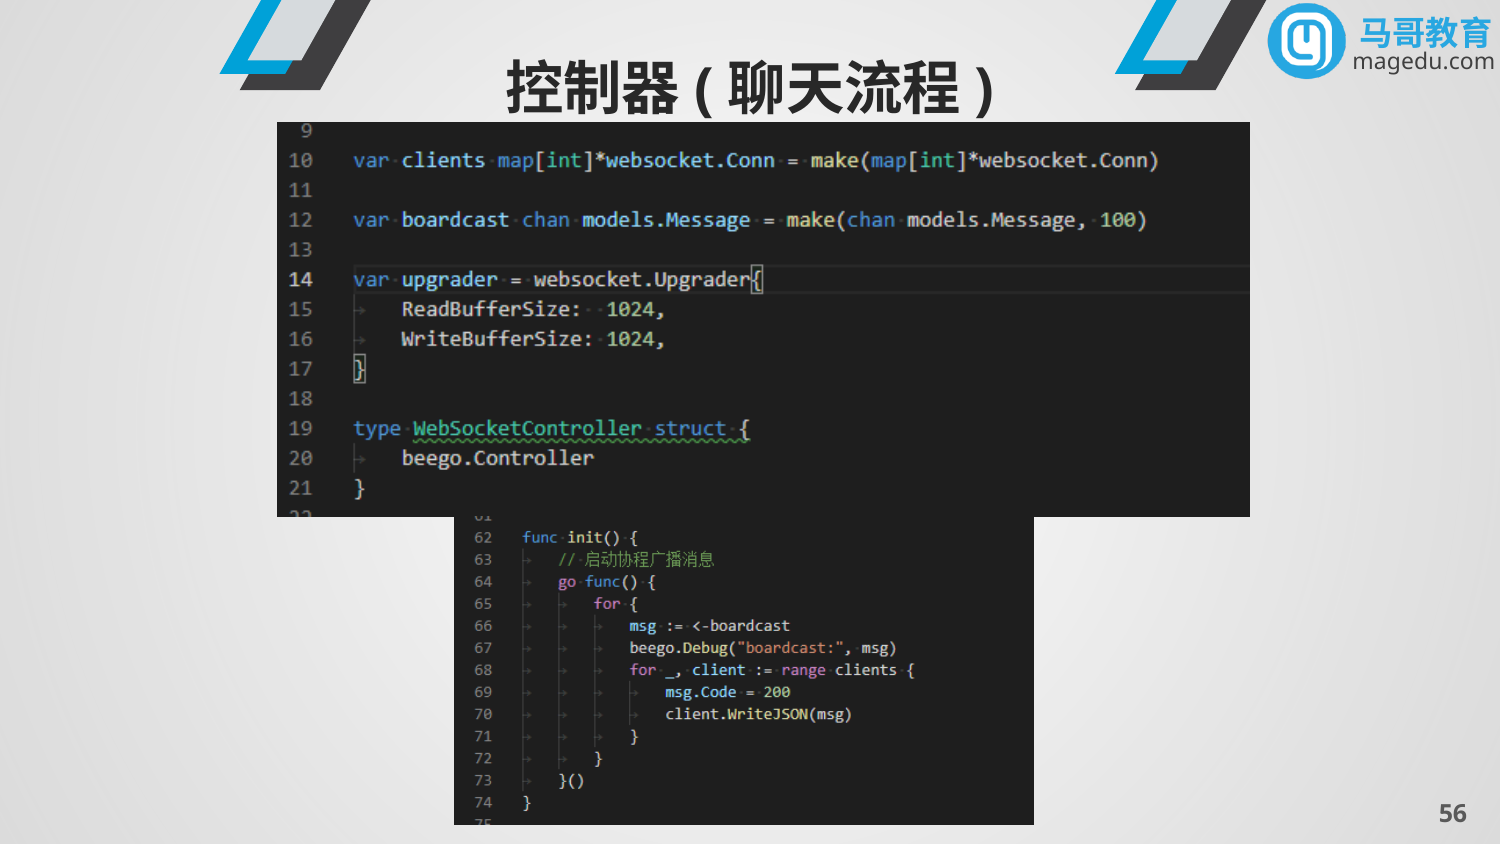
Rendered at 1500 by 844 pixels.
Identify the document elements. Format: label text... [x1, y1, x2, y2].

text_box 控制器(聊天流程) [490, 43, 1010, 122]
picture [277, 122, 1250, 825]
picture [1265, 0, 1348, 82]
